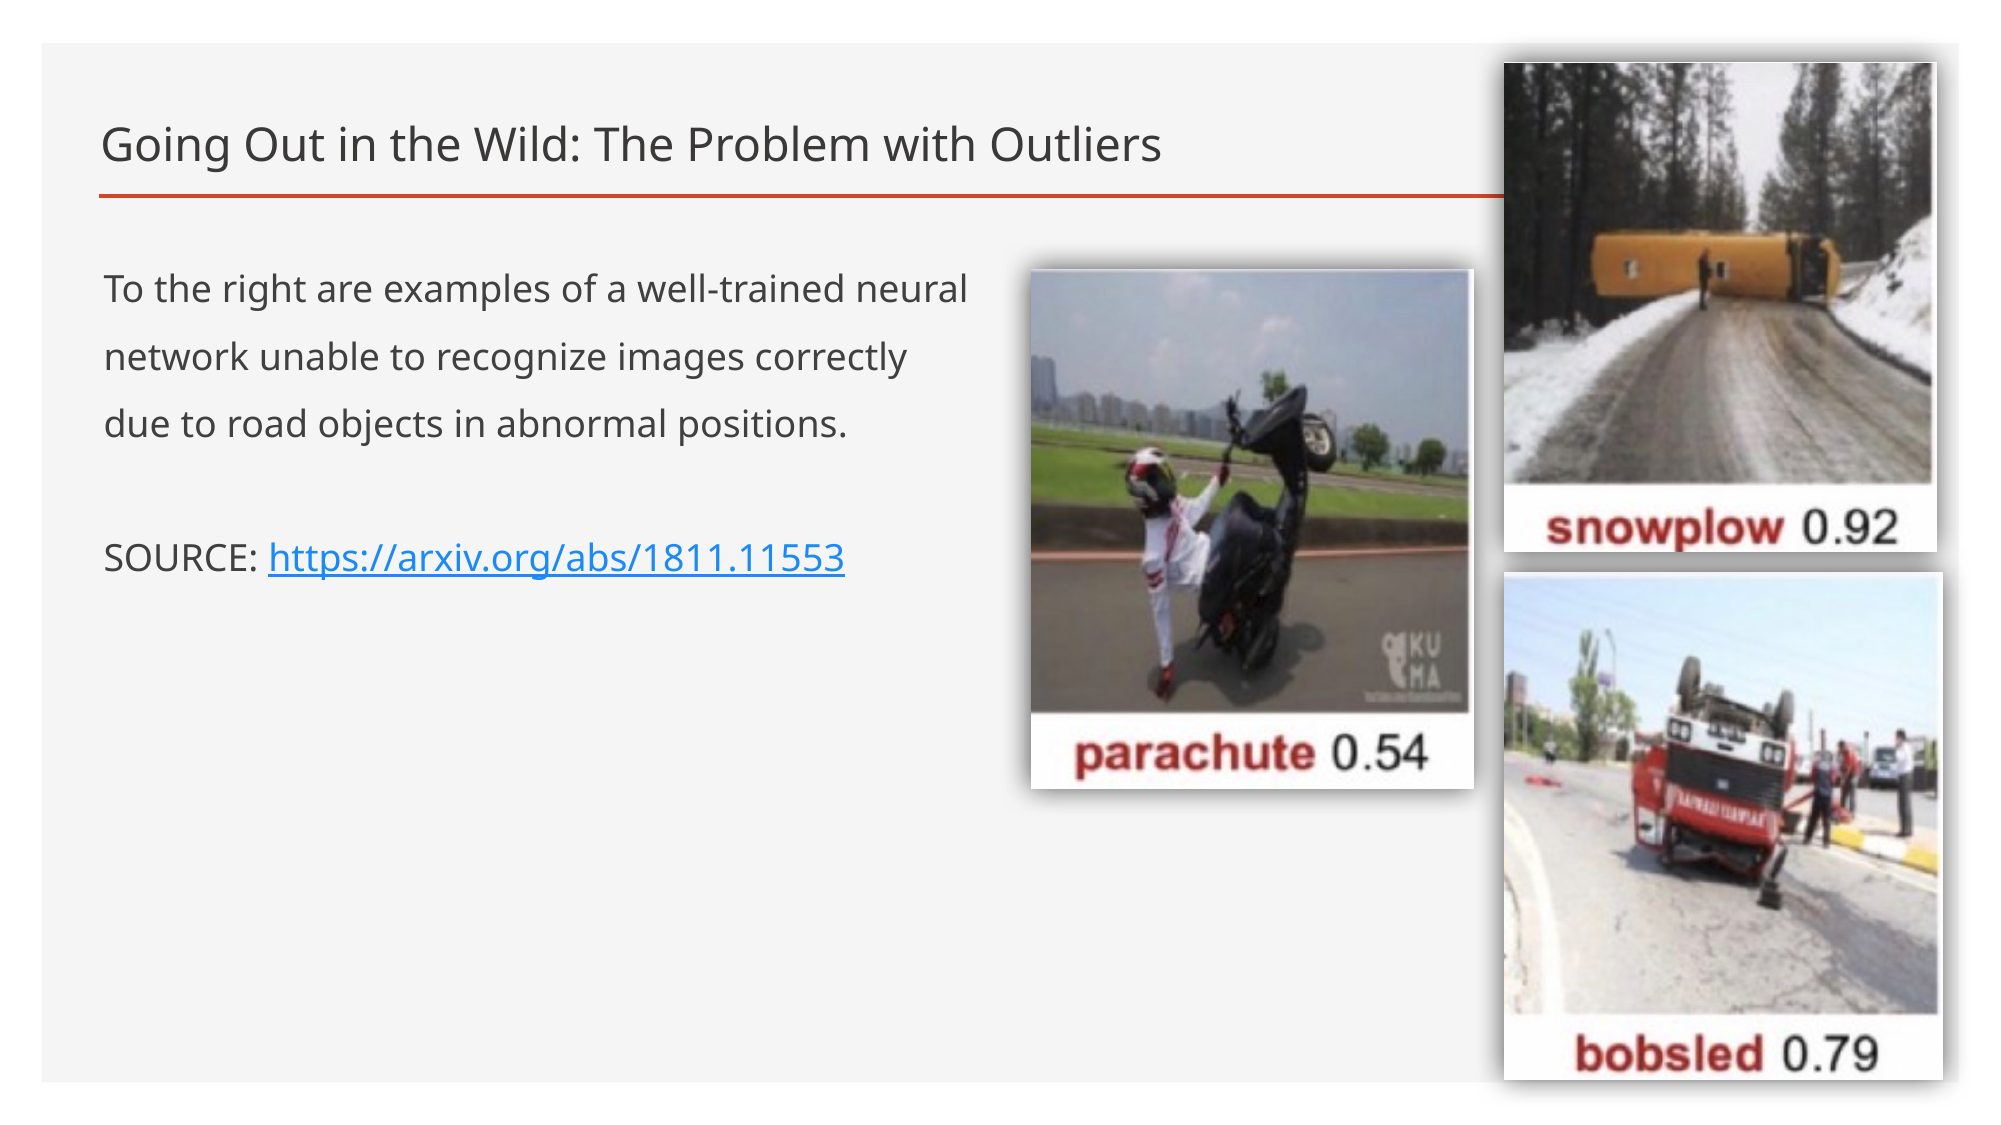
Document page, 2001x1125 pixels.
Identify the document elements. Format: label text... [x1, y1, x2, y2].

picture [1504, 62, 1937, 552]
picture [1504, 572, 1943, 1080]
title Going Out in the Wild: The Problem with Outliers [85, 73, 1214, 179]
picture [1030, 269, 1474, 789]
list To the right are examples of a well-trained neural network unable to recognize images correctly due to road objects in abnormal positions. SOURCE: https://arxiv.org/abs/1811.11553 [88, 235, 990, 1052]
